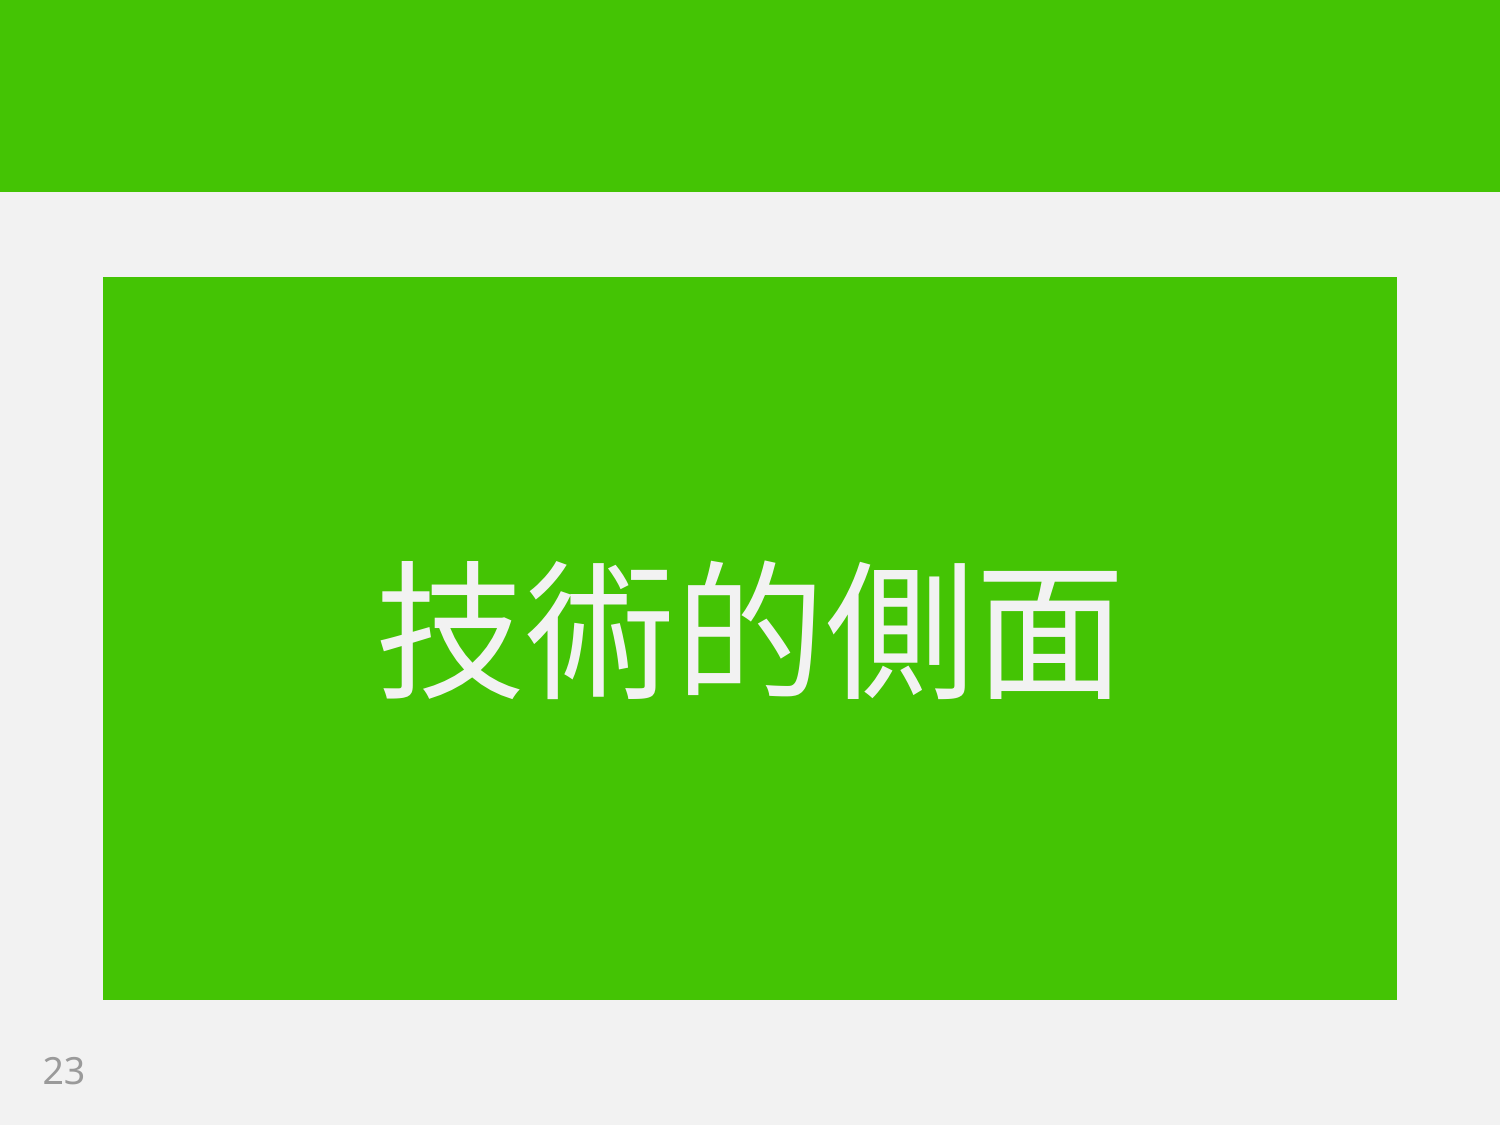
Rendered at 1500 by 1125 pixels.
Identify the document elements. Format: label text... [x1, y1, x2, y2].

list 技術的側面 [103, 277, 1397, 1000]
slide_number 23 [27, 1042, 146, 1102]
